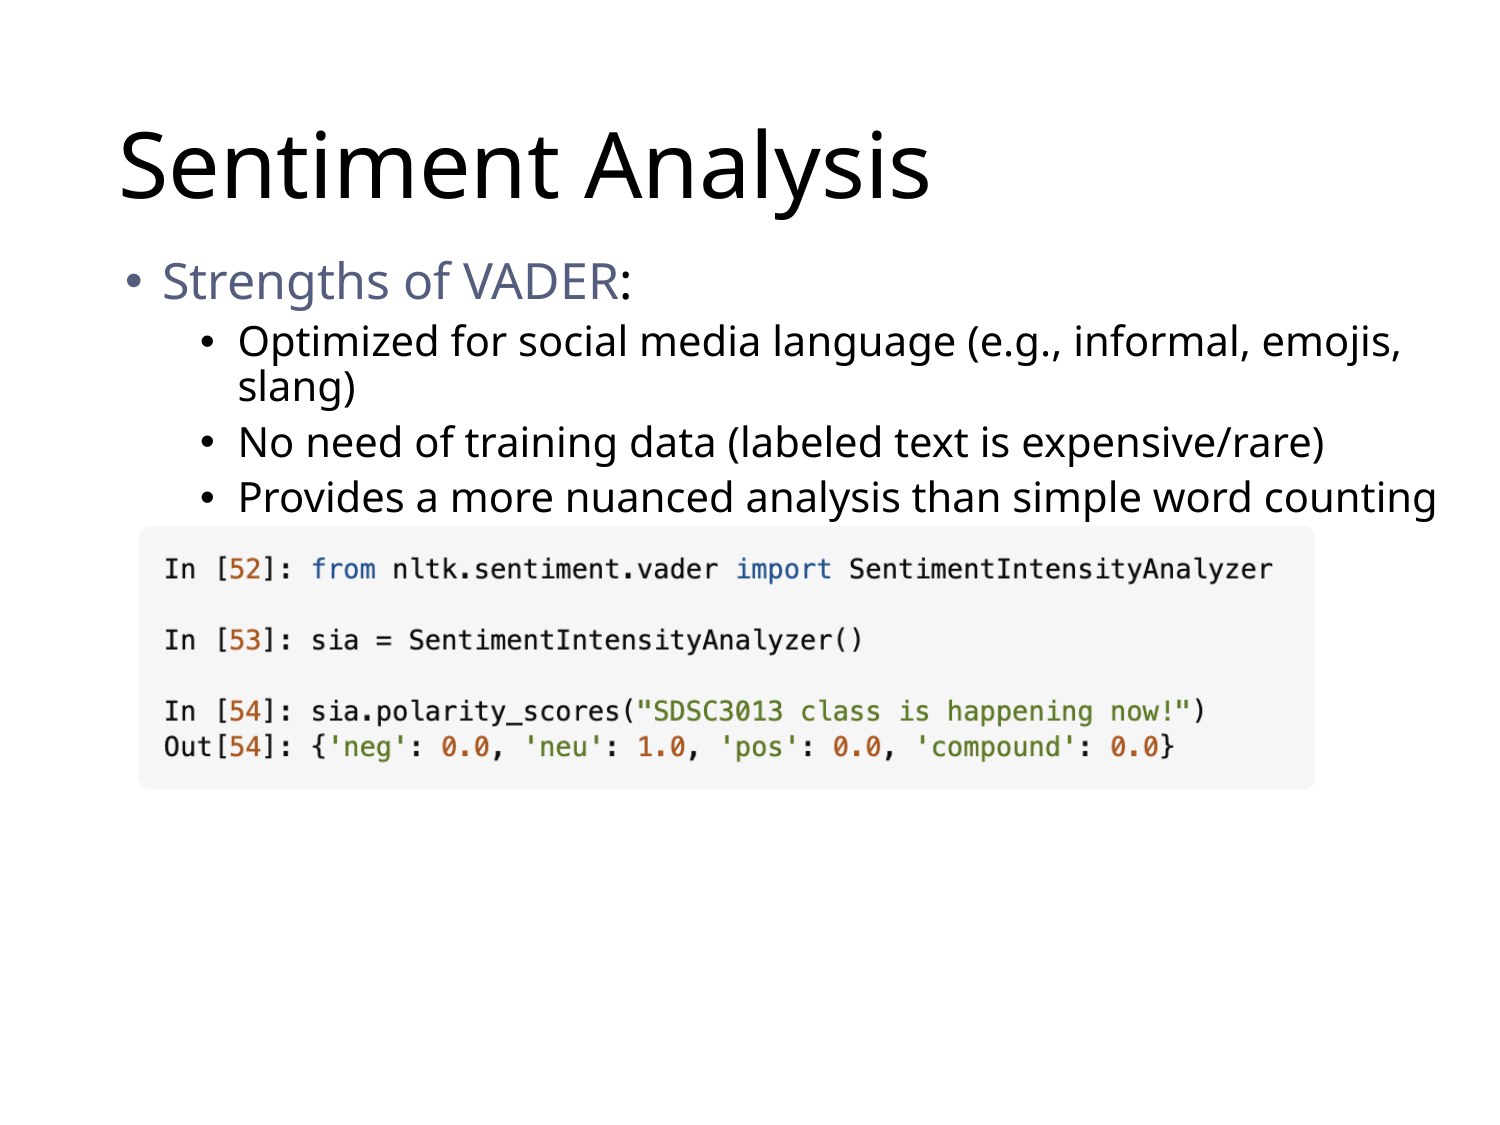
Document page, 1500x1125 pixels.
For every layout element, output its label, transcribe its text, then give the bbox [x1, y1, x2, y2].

title Sentiment Analysis [103, 59, 1397, 278]
list Strengths of VADER: Optimized for social media language (e.g., informal, emojis, slang) No need of training data (labeled text is expensive/rare) Provides a more nuanced analysis than simple word counting [110, 248, 1473, 1043]
picture [134, 522, 1321, 798]
